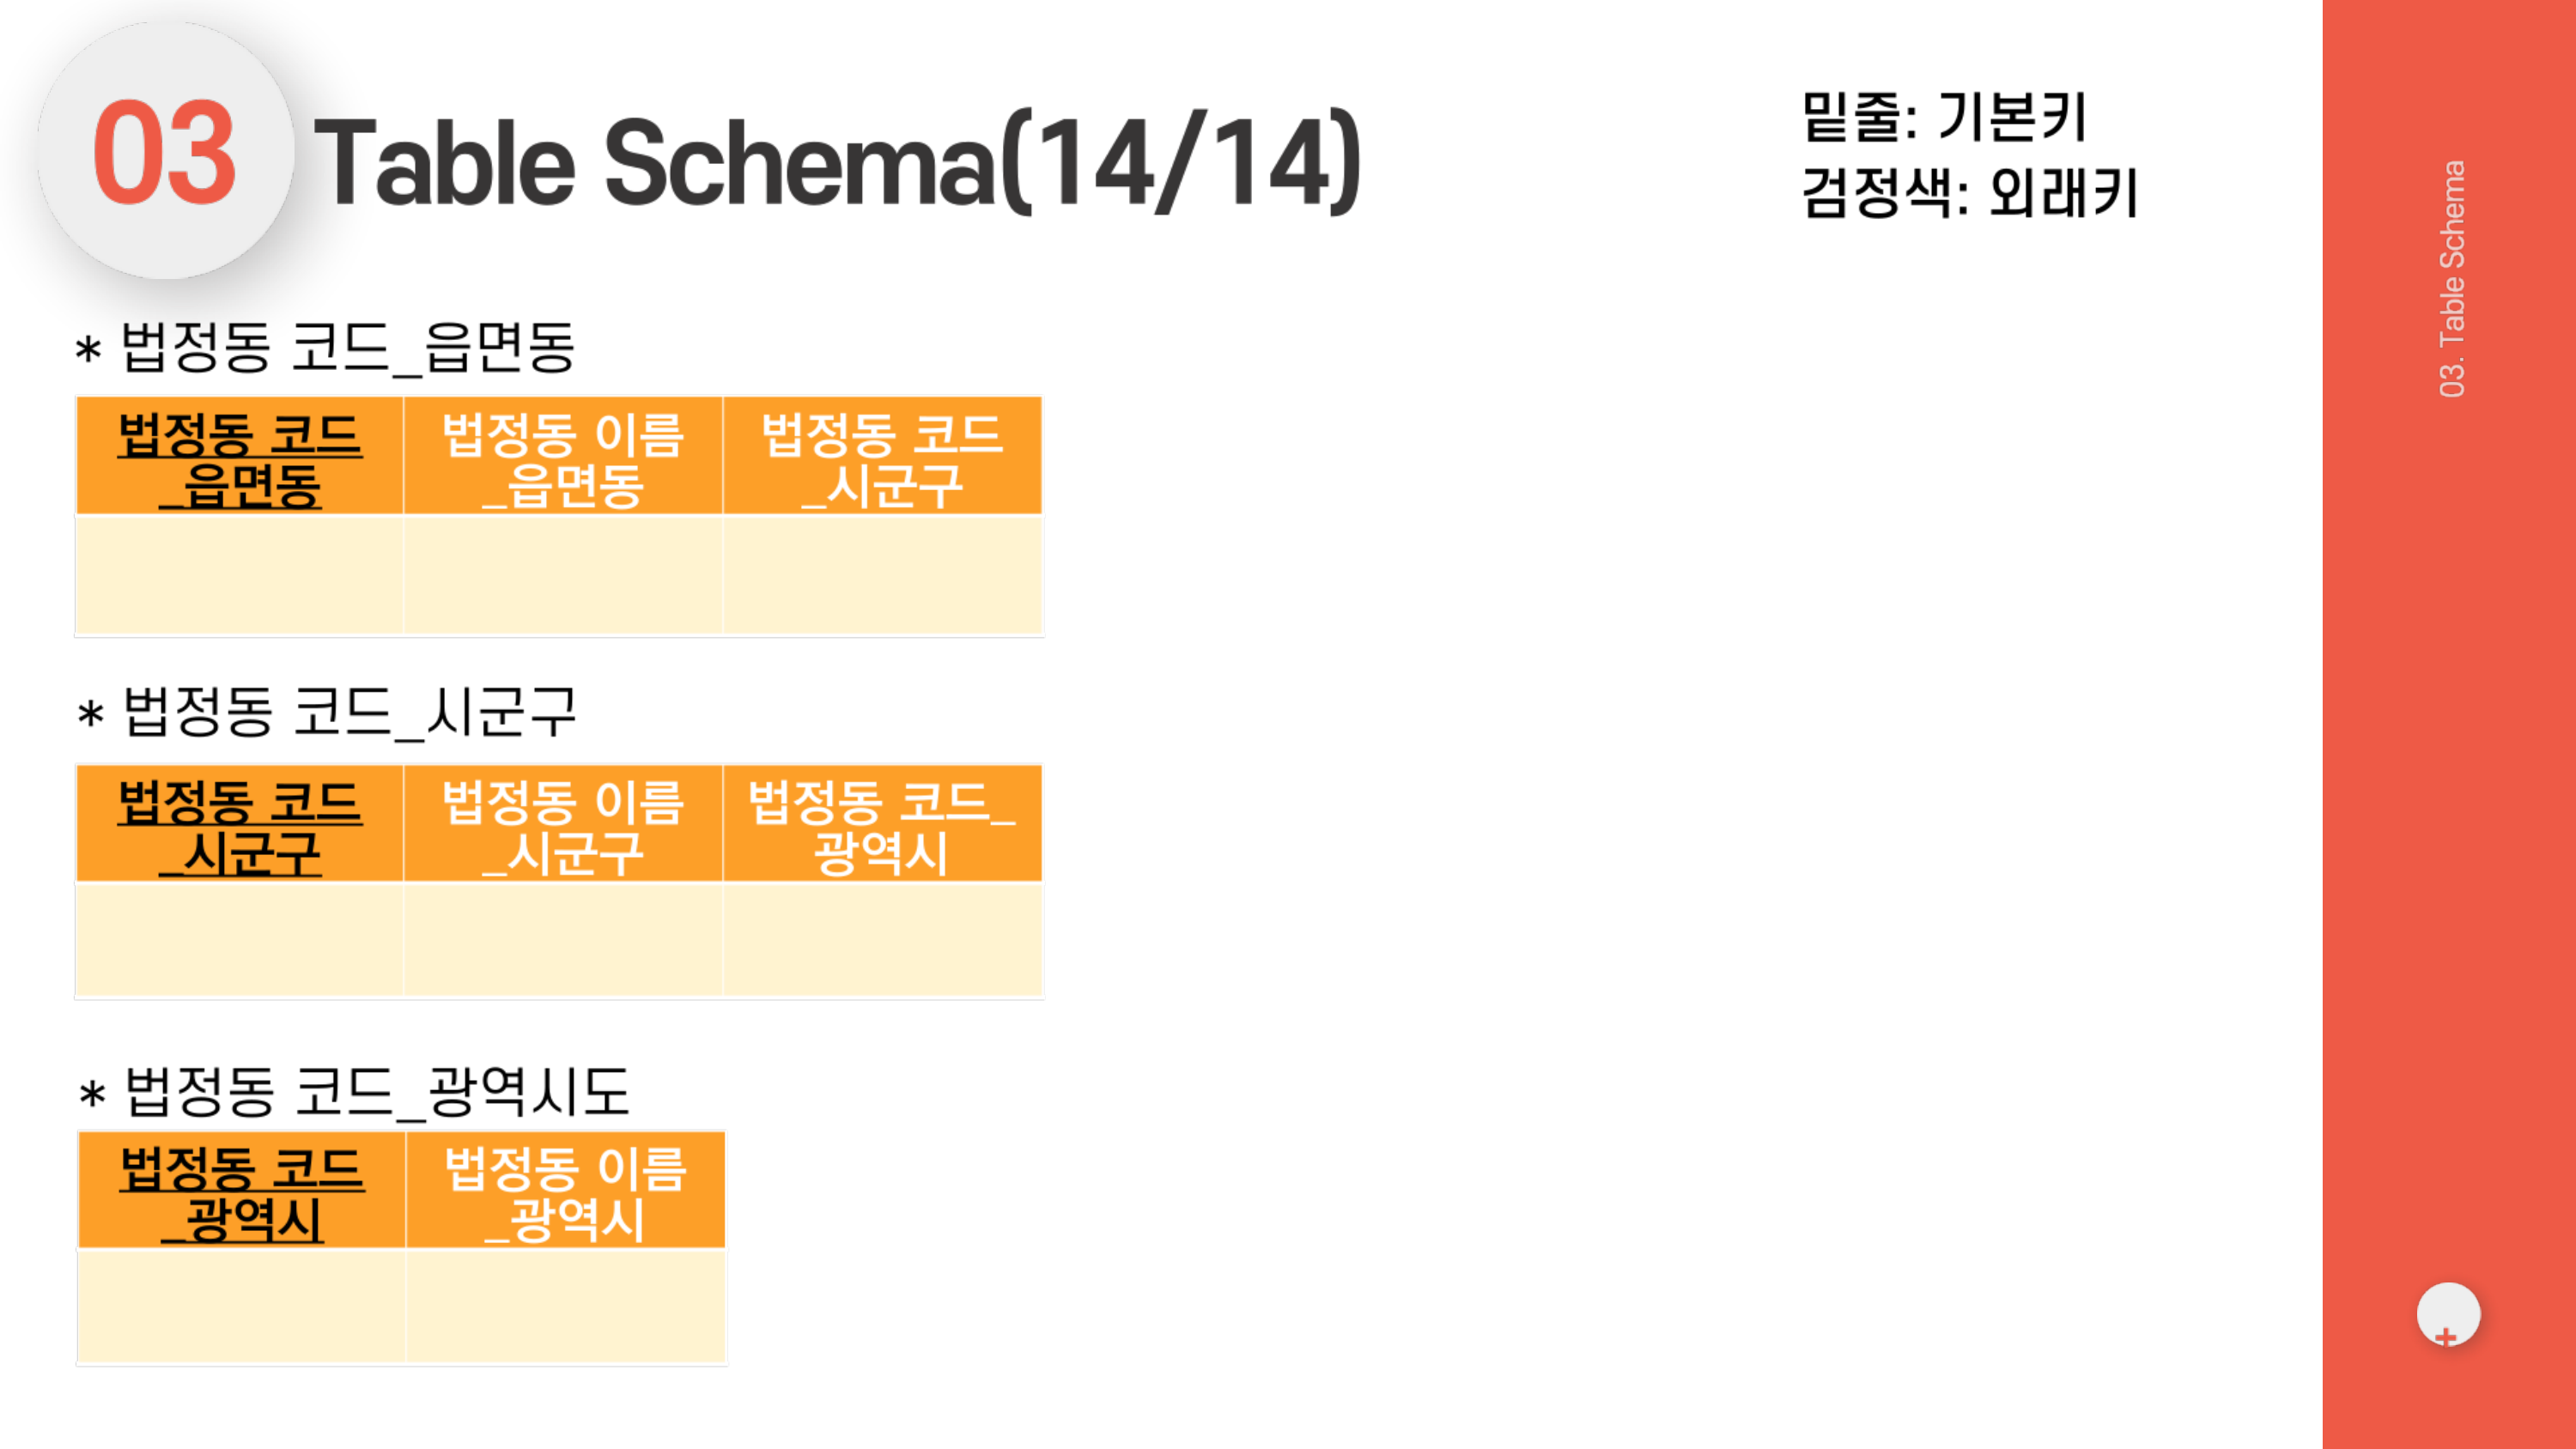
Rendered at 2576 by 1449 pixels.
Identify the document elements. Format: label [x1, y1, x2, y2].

text_box [36, 21, 295, 274]
text_box [2323, 367, 2576, 1449]
picture [1792, 70, 2177, 254]
text_box [2323, 0, 2576, 305]
picture [2264, 306, 2576, 361]
picture [0, 0, 1525, 1449]
text_box [2417, 1282, 2482, 1347]
